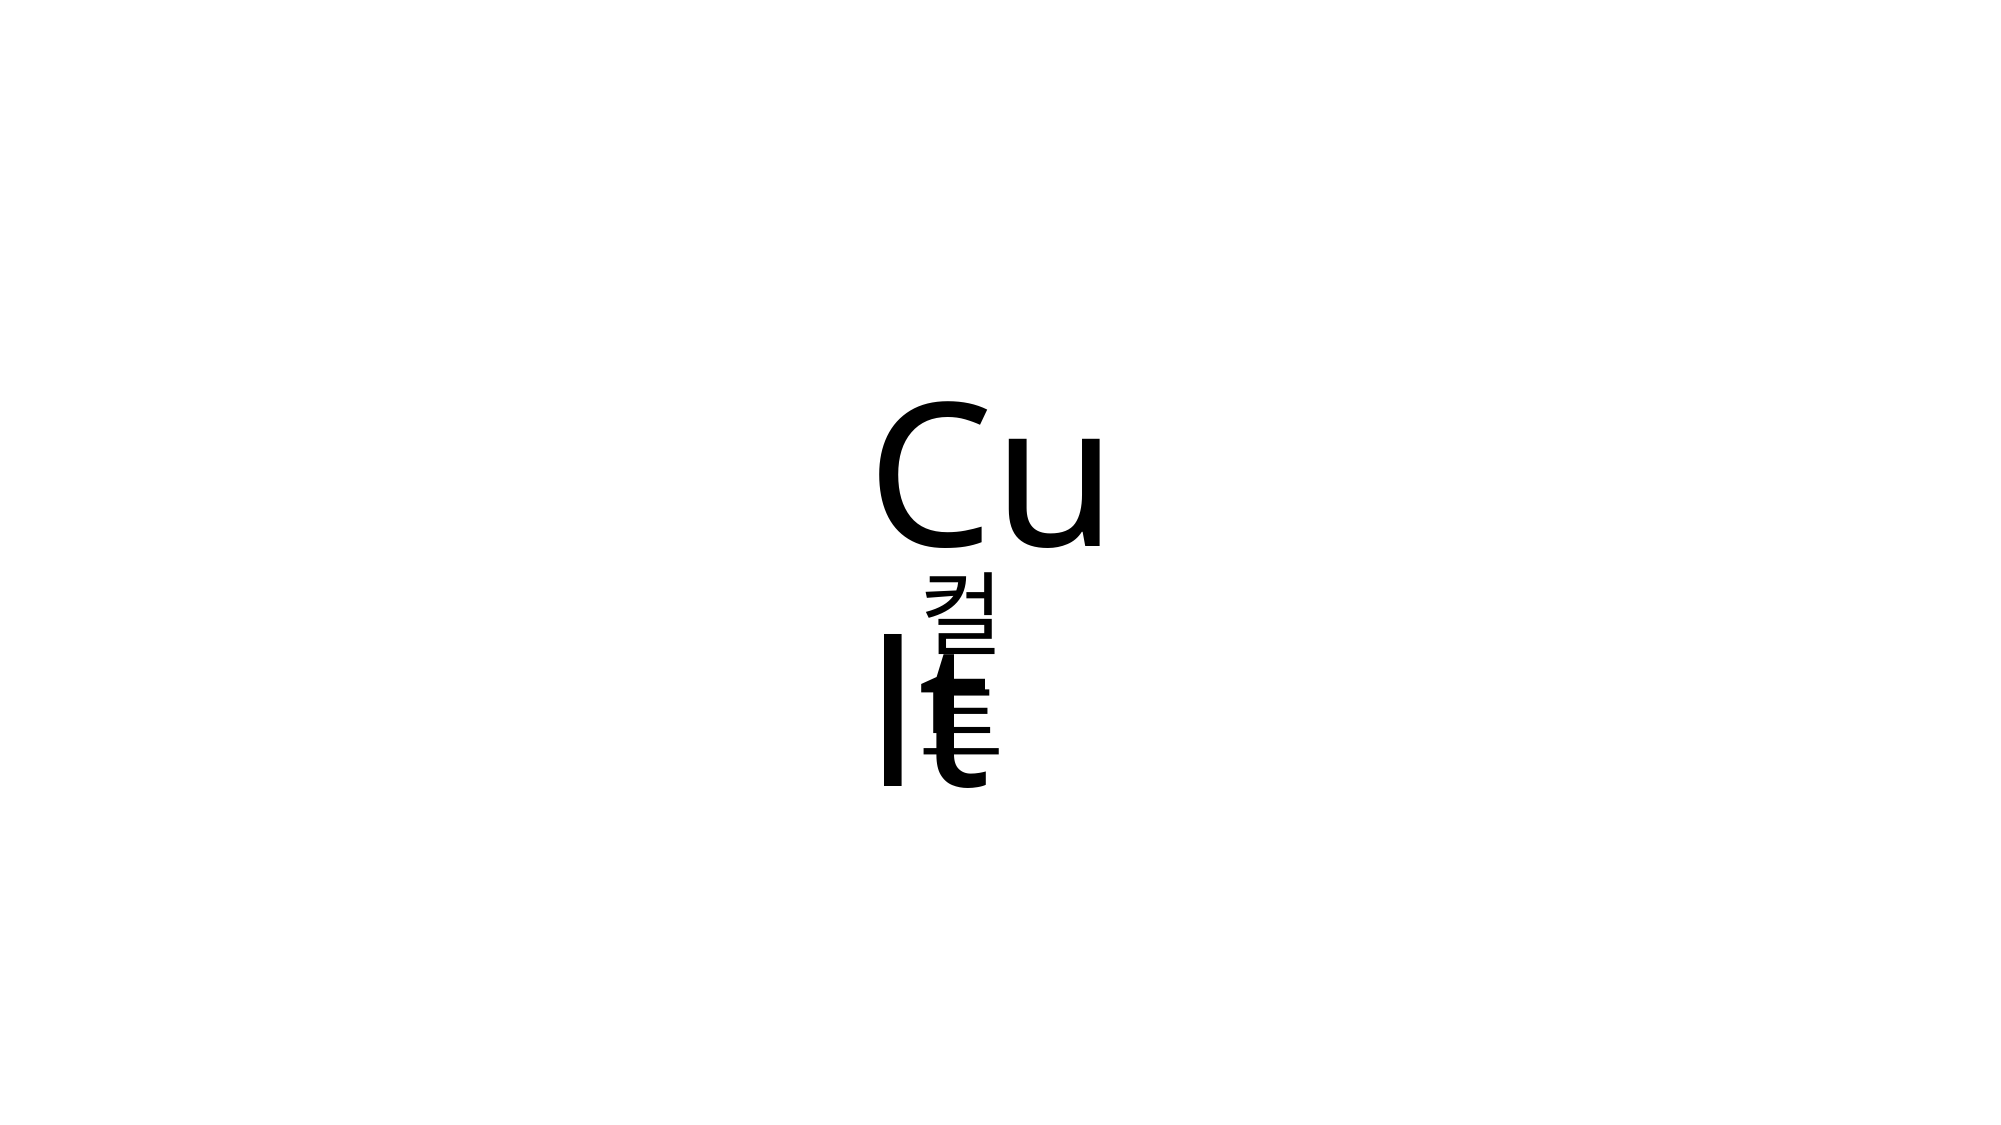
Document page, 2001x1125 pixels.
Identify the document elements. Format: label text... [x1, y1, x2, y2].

text_box Cult [852, 338, 1148, 834]
text_box 컬트 [904, 549, 1096, 784]
